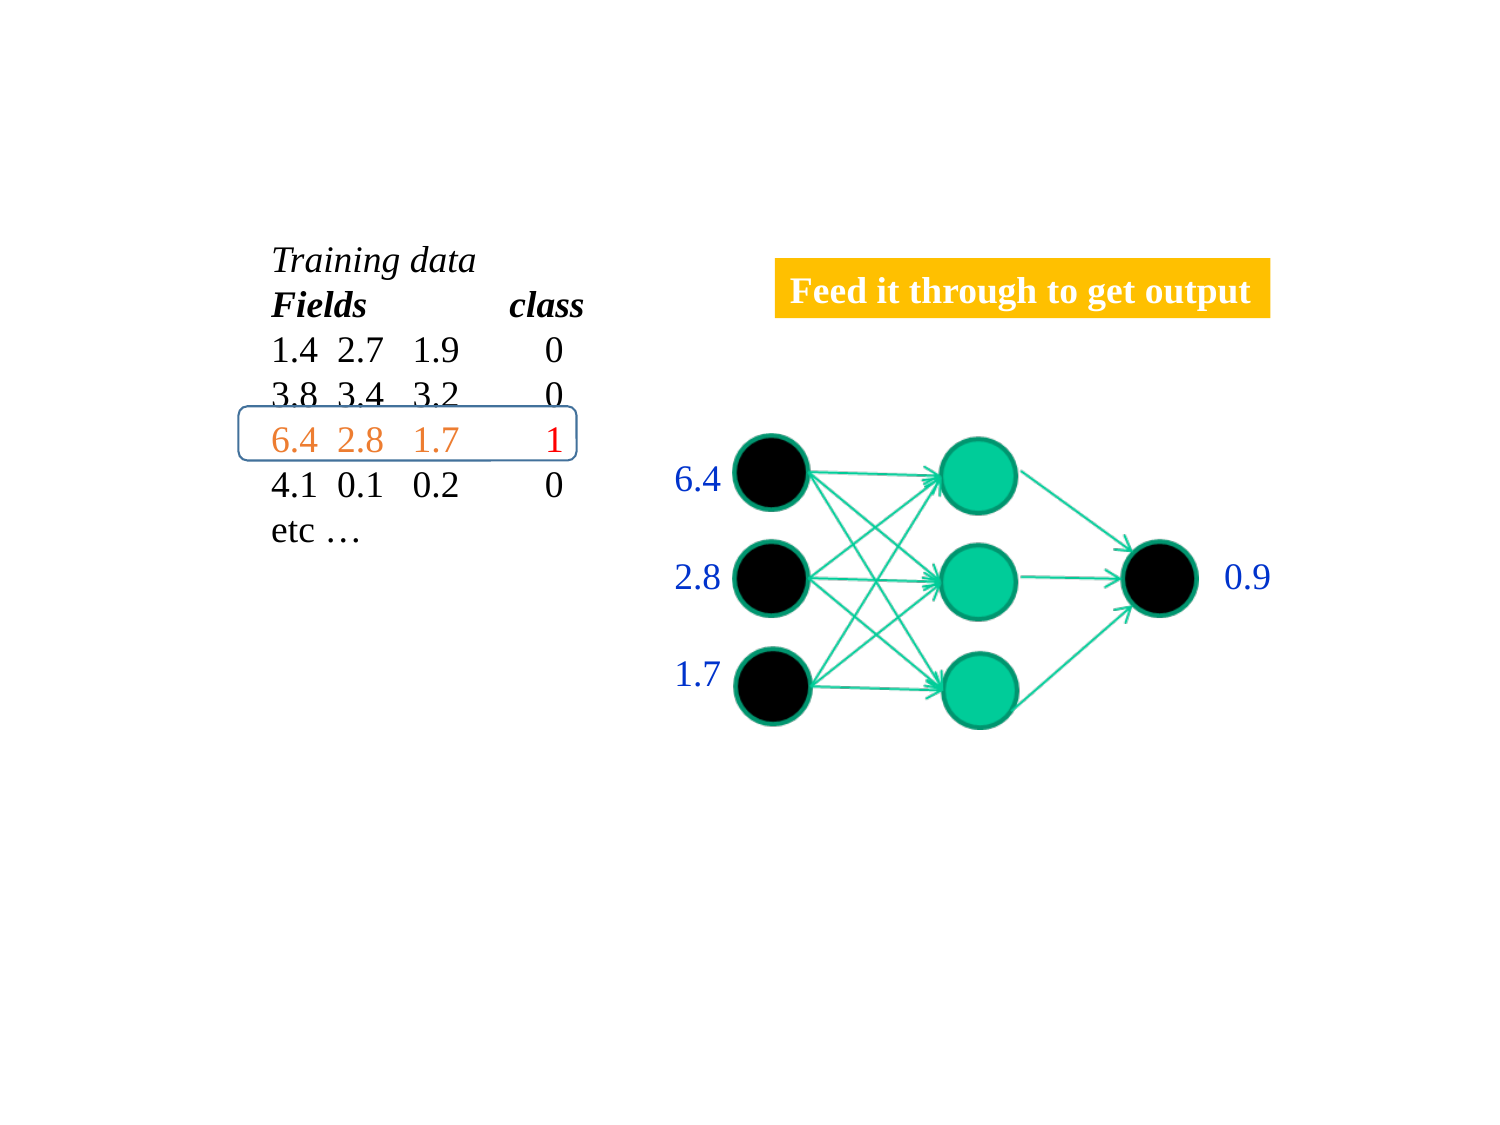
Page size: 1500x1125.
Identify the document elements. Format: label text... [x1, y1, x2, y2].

picture [731, 433, 1200, 730]
text_box [238, 406, 577, 461]
text_box Training data Fields class 1.4 2.7 1.9 0 3.8 3.4 3.2 0 6.4 2.8 1.7 1 4.1 0.1 0.2 0 etc … [256, 227, 601, 558]
text_box 6.4 2.8 0.9 1.7 [659, 446, 726, 702]
text_box Feed it through to get output [774, 258, 1271, 319]
text_box 6.4 2.8 0.9 1.7 [1204, 446, 1500, 702]
